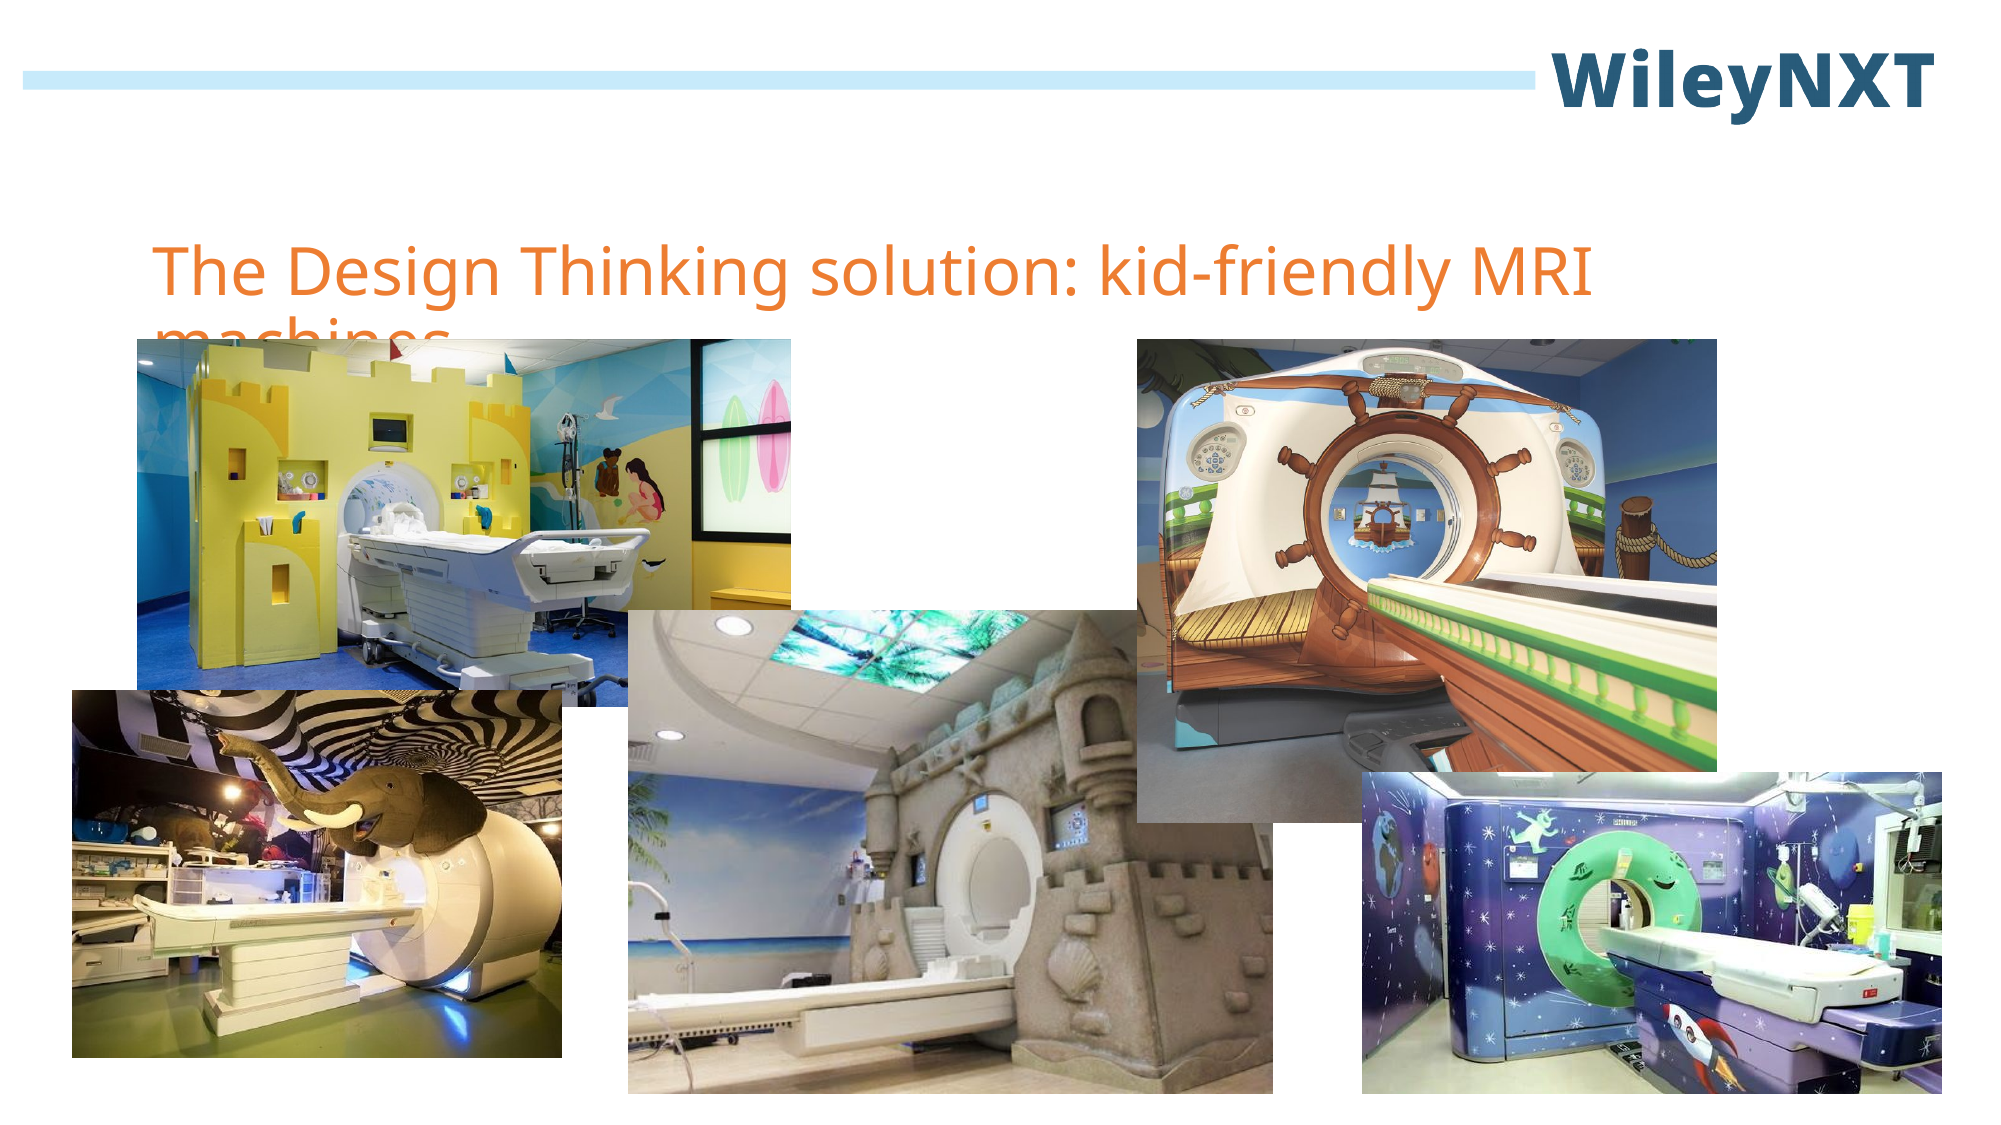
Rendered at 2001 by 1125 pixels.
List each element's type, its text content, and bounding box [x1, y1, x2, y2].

picture [72, 690, 563, 1058]
picture [1551, 48, 1934, 125]
picture [628, 339, 1942, 1094]
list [137, 339, 791, 707]
title The Design Thinking solution: kid-friendly MRI machines [137, 230, 1863, 340]
